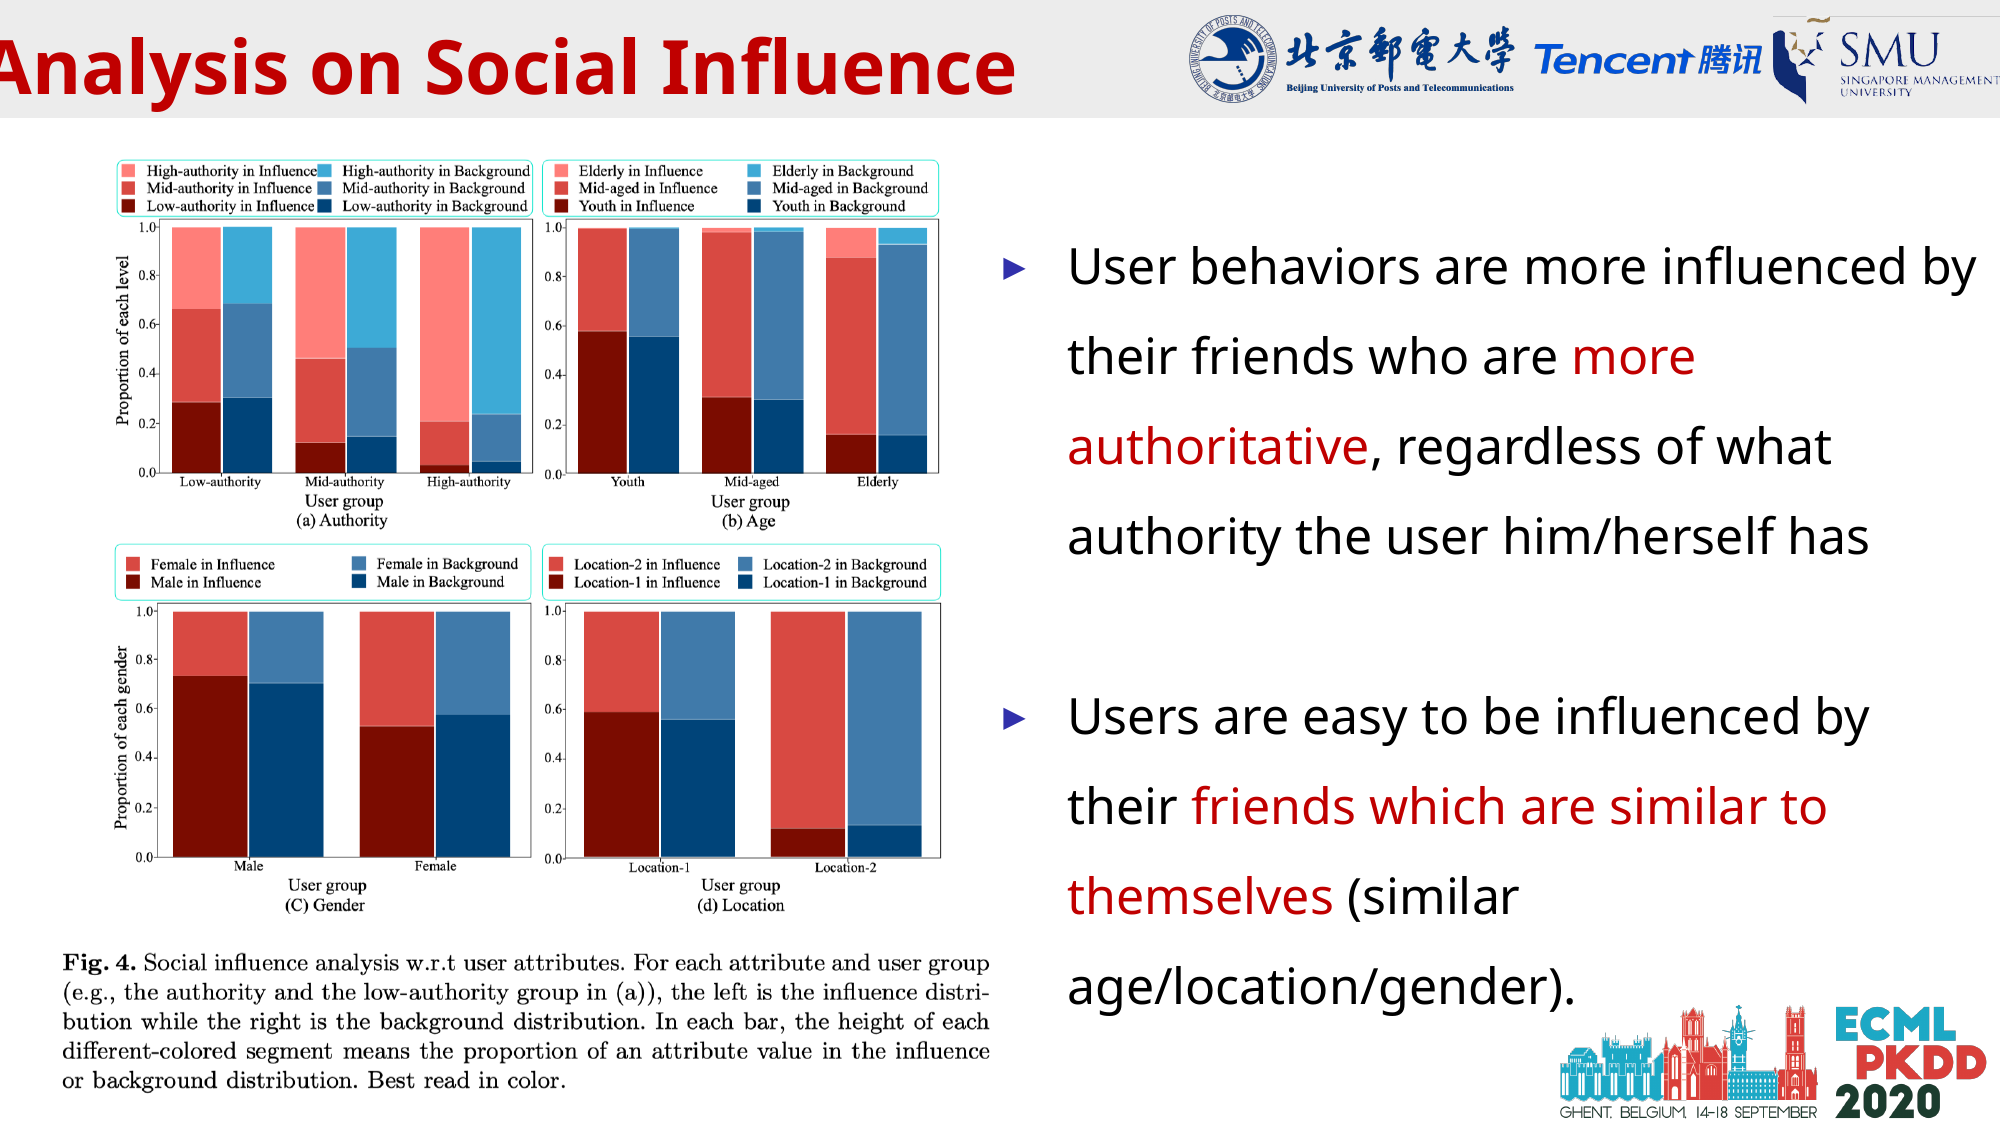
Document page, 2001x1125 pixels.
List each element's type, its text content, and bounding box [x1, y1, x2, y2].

picture [1549, 1001, 2000, 1125]
text_box [0, 0, 2000, 118]
picture [1772, 15, 2000, 105]
picture [1180, 7, 1524, 111]
text_box Analysis on Social Inﬂuence [0, 12, 1033, 117]
picture [1534, 44, 1762, 74]
text_box User behaviors are more inﬂuenced by their friends who are more authoritative, regardless of what authority the user him/herself has Users are easy to be inﬂuenced by their friends which are similar to themselves (similar age/location/gender). [1000, 196, 2000, 1022]
picture [46, 144, 1000, 1096]
